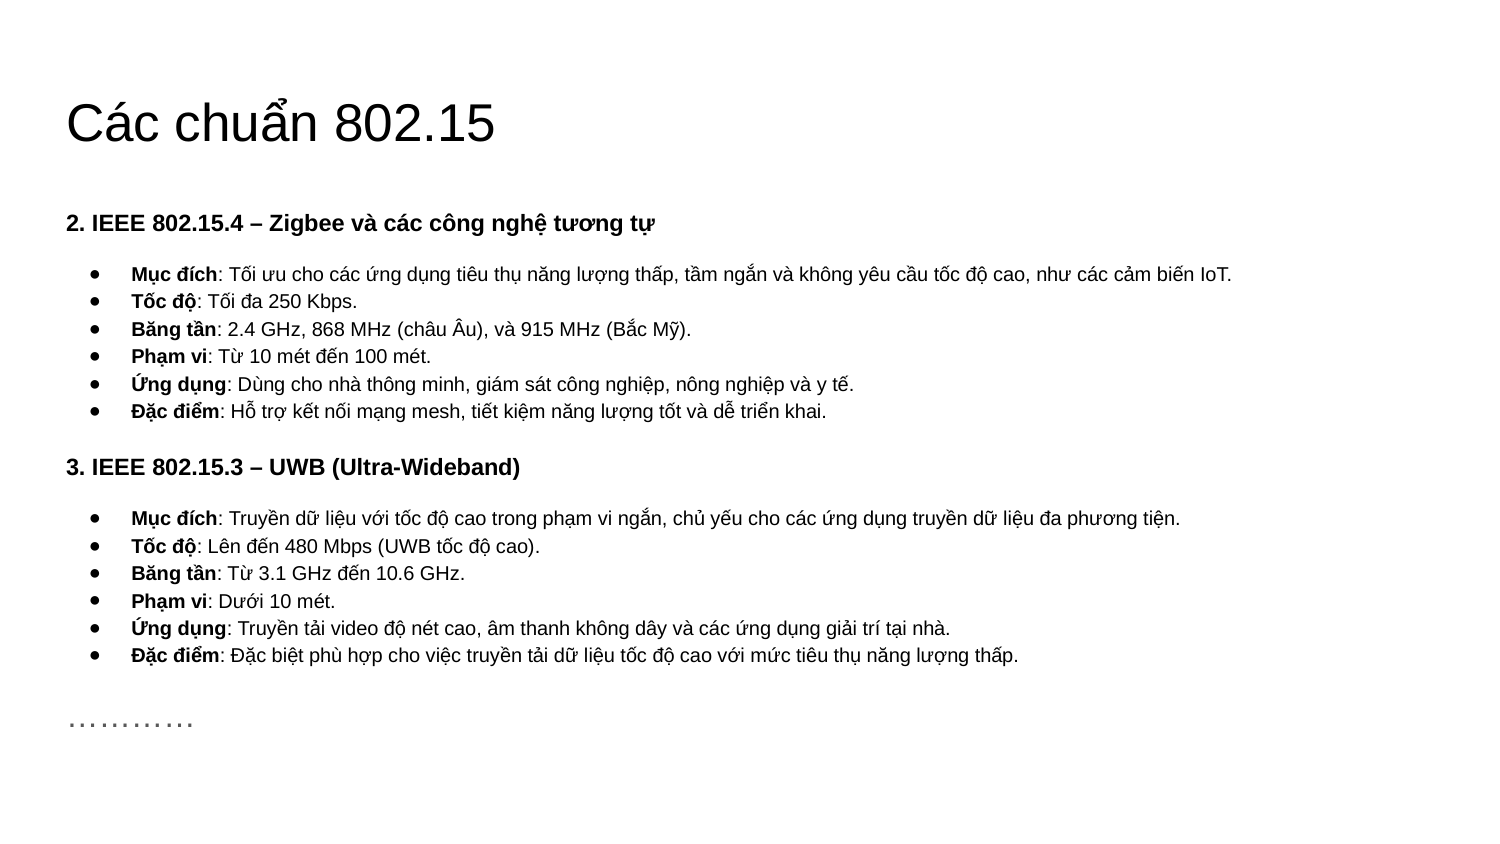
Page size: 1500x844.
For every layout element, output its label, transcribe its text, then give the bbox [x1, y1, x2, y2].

list 2. IEEE 802.15.4 – Zigbee và các công nghệ tương tự Mục đích: Tối ưu cho các ứng dụng tiêu thụ năng lượng thấp, tầm ngắn và không yêu cầu tốc độ cao, như các cảm biến IoT. Tốc độ: Tối đa 250 Kbps. Băng tần: 2.4 GHz, 868 MHz (châu Âu), và 915 MHz (Bắc Mỹ). Phạm vi: Từ 10 mét đến 100 mét. Ứng dụng: Dùng cho nhà thông minh, giám sát công nghiệp, nông nghiệp và y tế. Đặc điểm: Hỗ trợ kết nối mạng mesh, tiết kiệm năng lượng tốt và dễ triển khai. 3. IEEE 802.15.3 – UWB (Ultra-Wideband) Mục đích: Truyền dữ liệu với tốc độ cao trong phạm vi ngắn, chủ yếu cho các ứng dụng truyền dữ liệu đa phương tiện. Tốc độ: Lên đến 480 Mbps (UWB tốc độ cao). Băng tần: Từ 3.1 GHz đến 10.6 GHz. Phạm vi: Dưới 10 mét. Ứng dụng: Truyền tải video độ nét cao, âm thanh không dây và các ứng dụng giải trí tại nhà. Đặc điểm: Đặc biệt phù hợp cho việc truyền tải dữ liệu tốc độ cao với mức tiêu thụ năng lượng thấp. ………… [51, 189, 1449, 750]
title Các chuẩn 802.15 [51, 72, 1449, 167]
